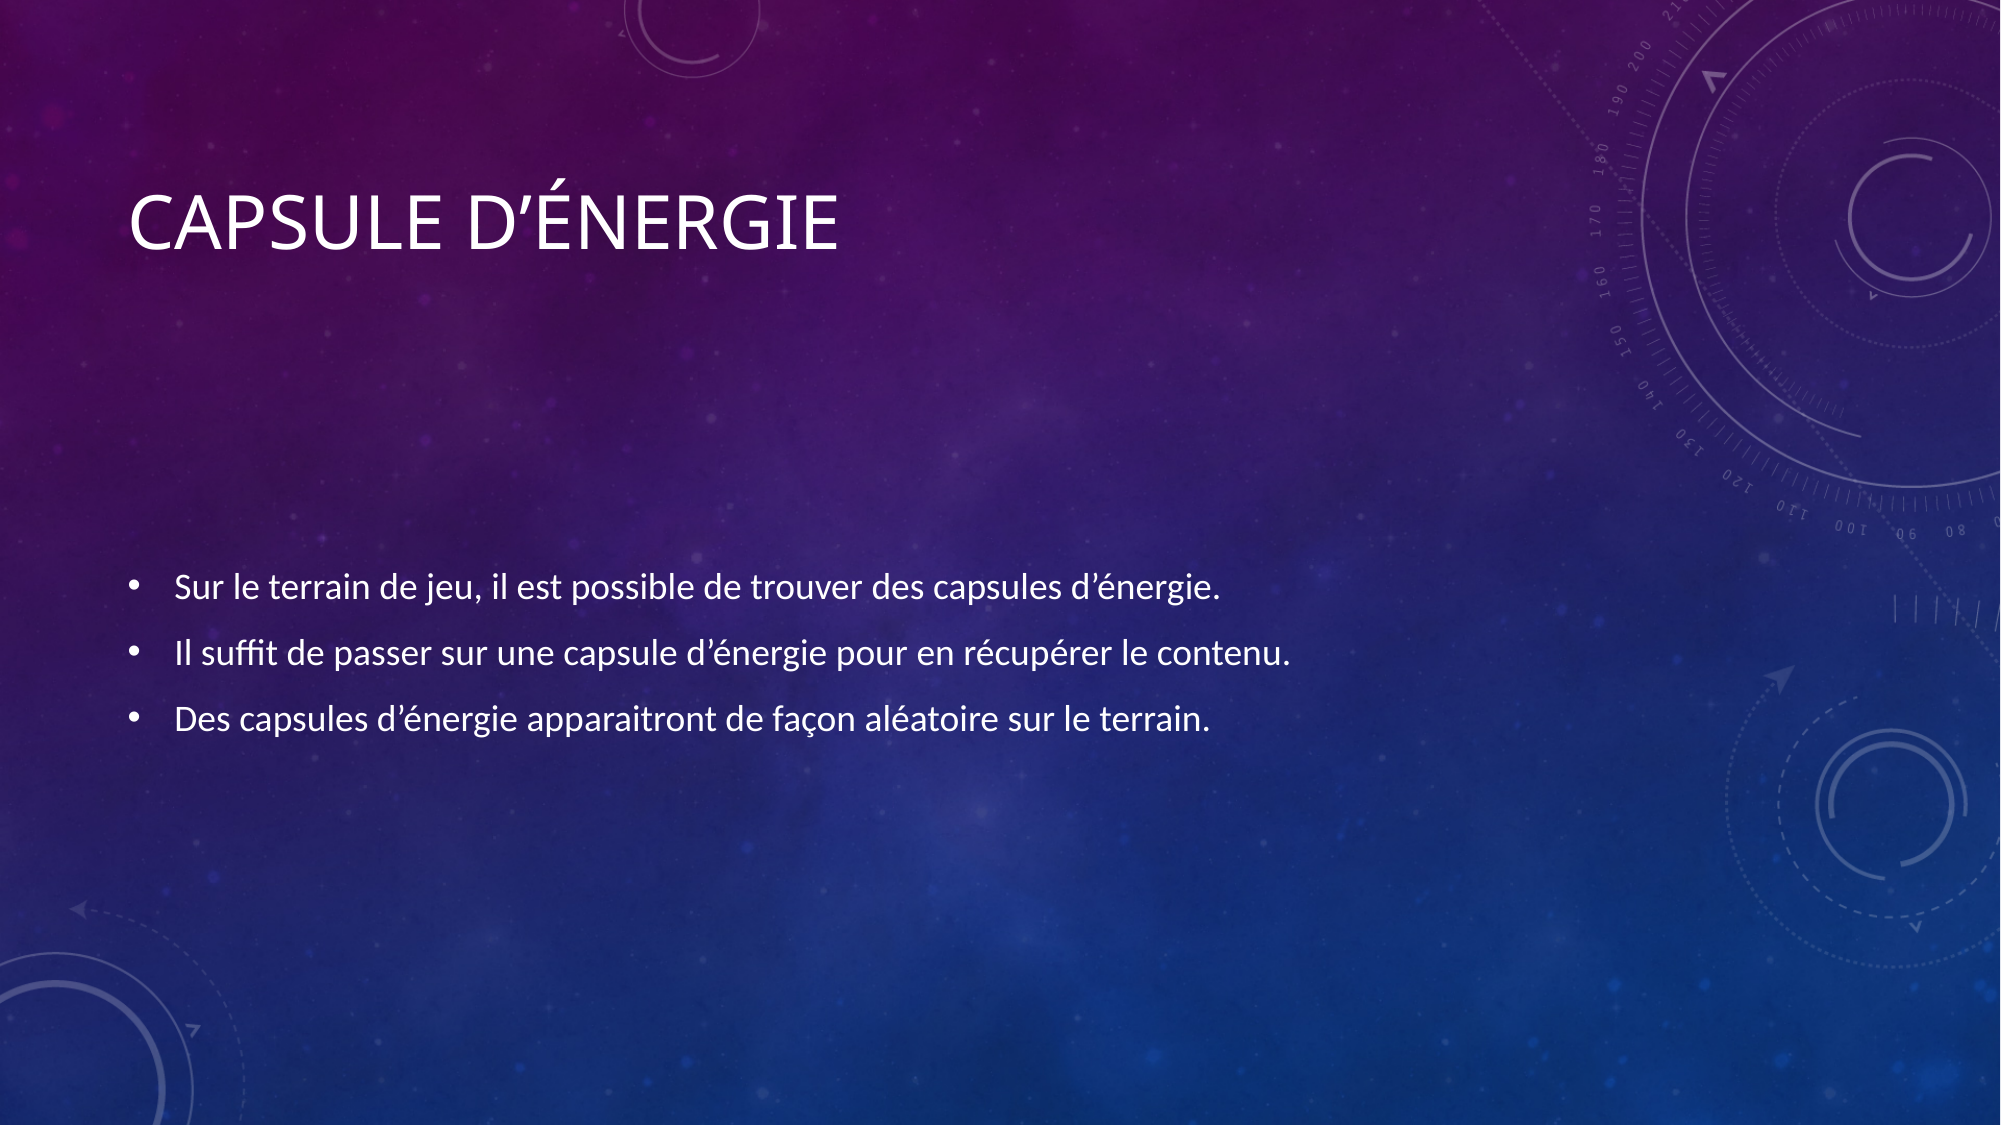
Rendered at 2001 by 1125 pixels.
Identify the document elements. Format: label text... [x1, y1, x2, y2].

picture [0, 0, 2001, 1125]
title Capsule d’énergie [112, 99, 1775, 339]
list Sur le terrain de jeu, il est possible de trouver des capsules d’énergie. Il suffit de passer sur une capsule d’énergie pour en récupérer le contenu. Des capsules d’énergie apparaitront de façon aléatoire sur le terrain. [112, 351, 1775, 950]
